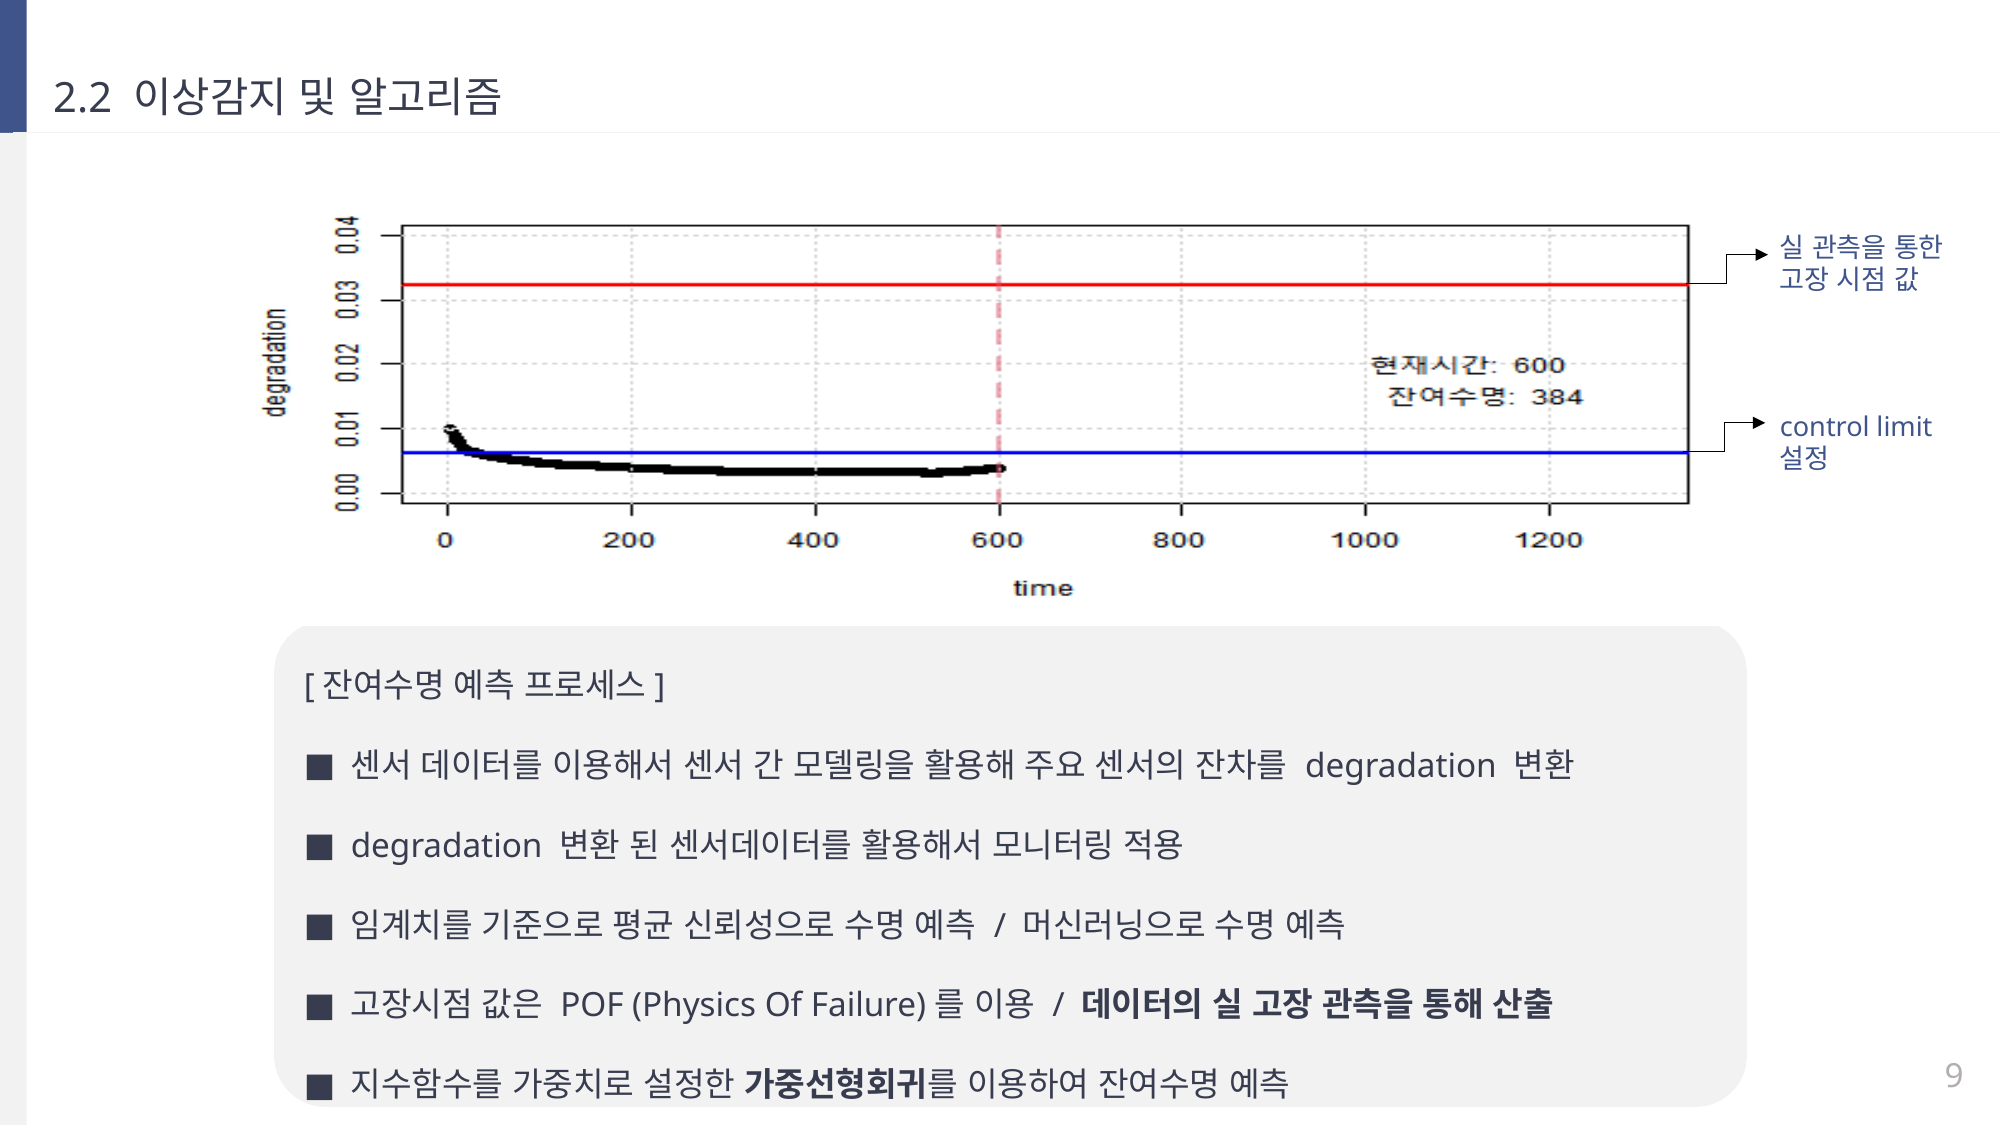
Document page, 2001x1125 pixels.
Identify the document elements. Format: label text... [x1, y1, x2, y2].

slide_number 9 [1528, 1046, 1979, 1107]
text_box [1685, 254, 1768, 284]
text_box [1682, 422, 1766, 452]
text_box 2.2 이상감지 및 알고리즘 [38, 63, 518, 128]
text_box control limit 설정 [1766, 401, 1998, 445]
text_box 실 관측을 통한 고장 시점 값 [1766, 222, 1998, 266]
picture [253, 170, 1766, 626]
text_box [잔여수명 예측 프로세스] 센서 데이터를 이용해서 센서 간 모델링을 활용해 주요 센서의 잔차를 degradation 변환 degradation 변환 된 센서데이터를 활용해서 모니터링 적용 임계치를 기준으로 평균 신뢰성으로 수명 예측 / 머신러닝으로 수명 예측 고장시점 값은 POF (Physics Of Failure)를 이용 / 데이터의 실 고장 관측을 통해 산출 지수함수를 가중치로 설정한 가중선형회귀를 이용하여 잔여수명 예측 [273, 626, 1748, 1108]
